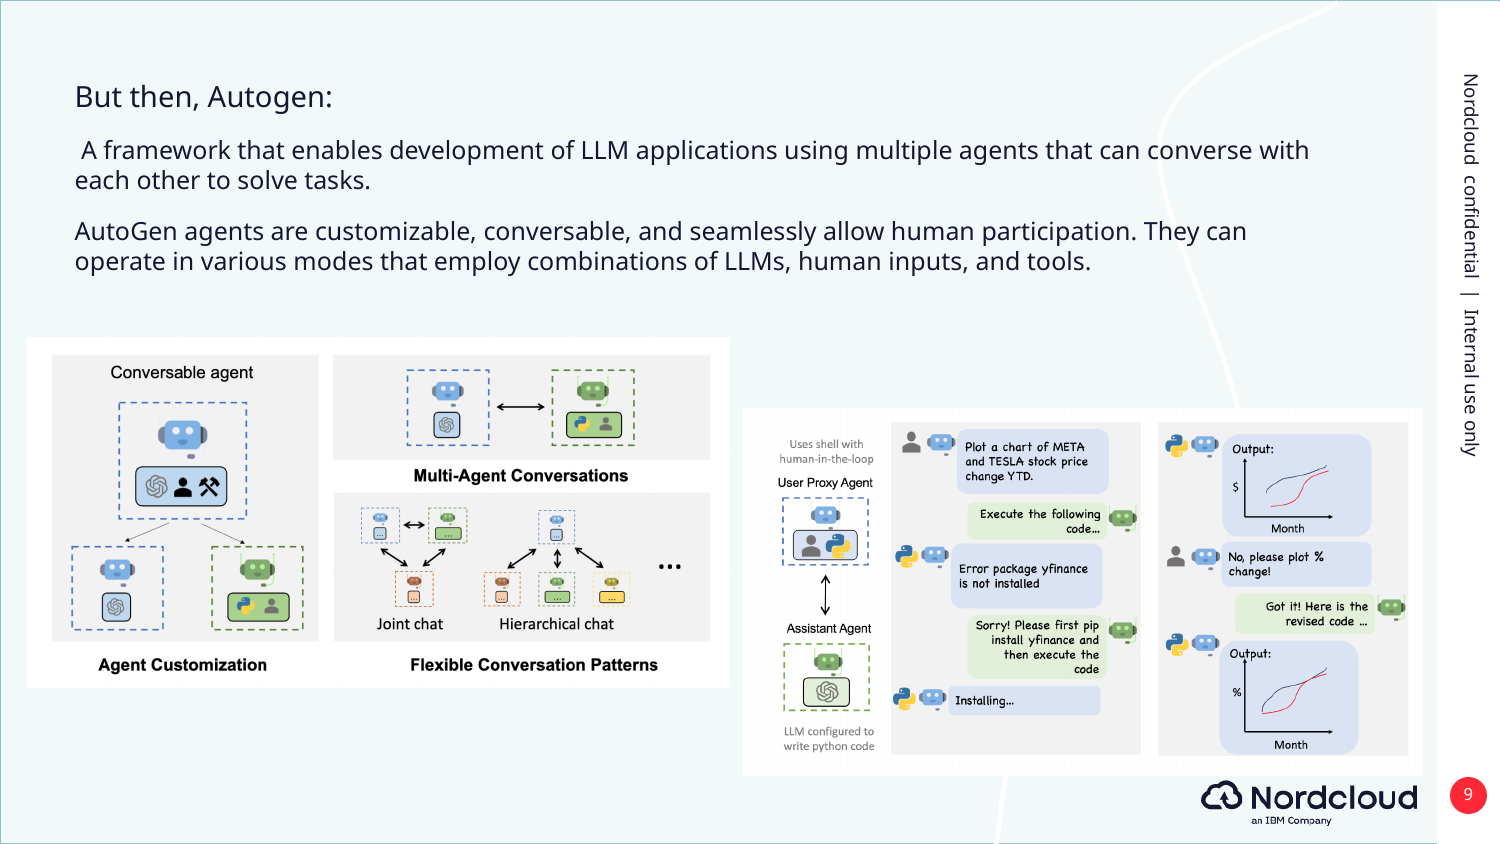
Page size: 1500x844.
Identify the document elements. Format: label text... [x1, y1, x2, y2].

picture [27, 337, 731, 688]
subtitle But then, Autogen: A framework that enables development of LLM applications using multiple agents that can converse with each other to solve tasks. AutoGen agents are customizable, conversable, and seamlessly allow human participation. They can operate in various modes that employ combinations of LLMs, human inputs, and tools. [59, 63, 1360, 300]
slide_number ‹#› [1449, 775, 1487, 816]
picture [743, 407, 1428, 837]
